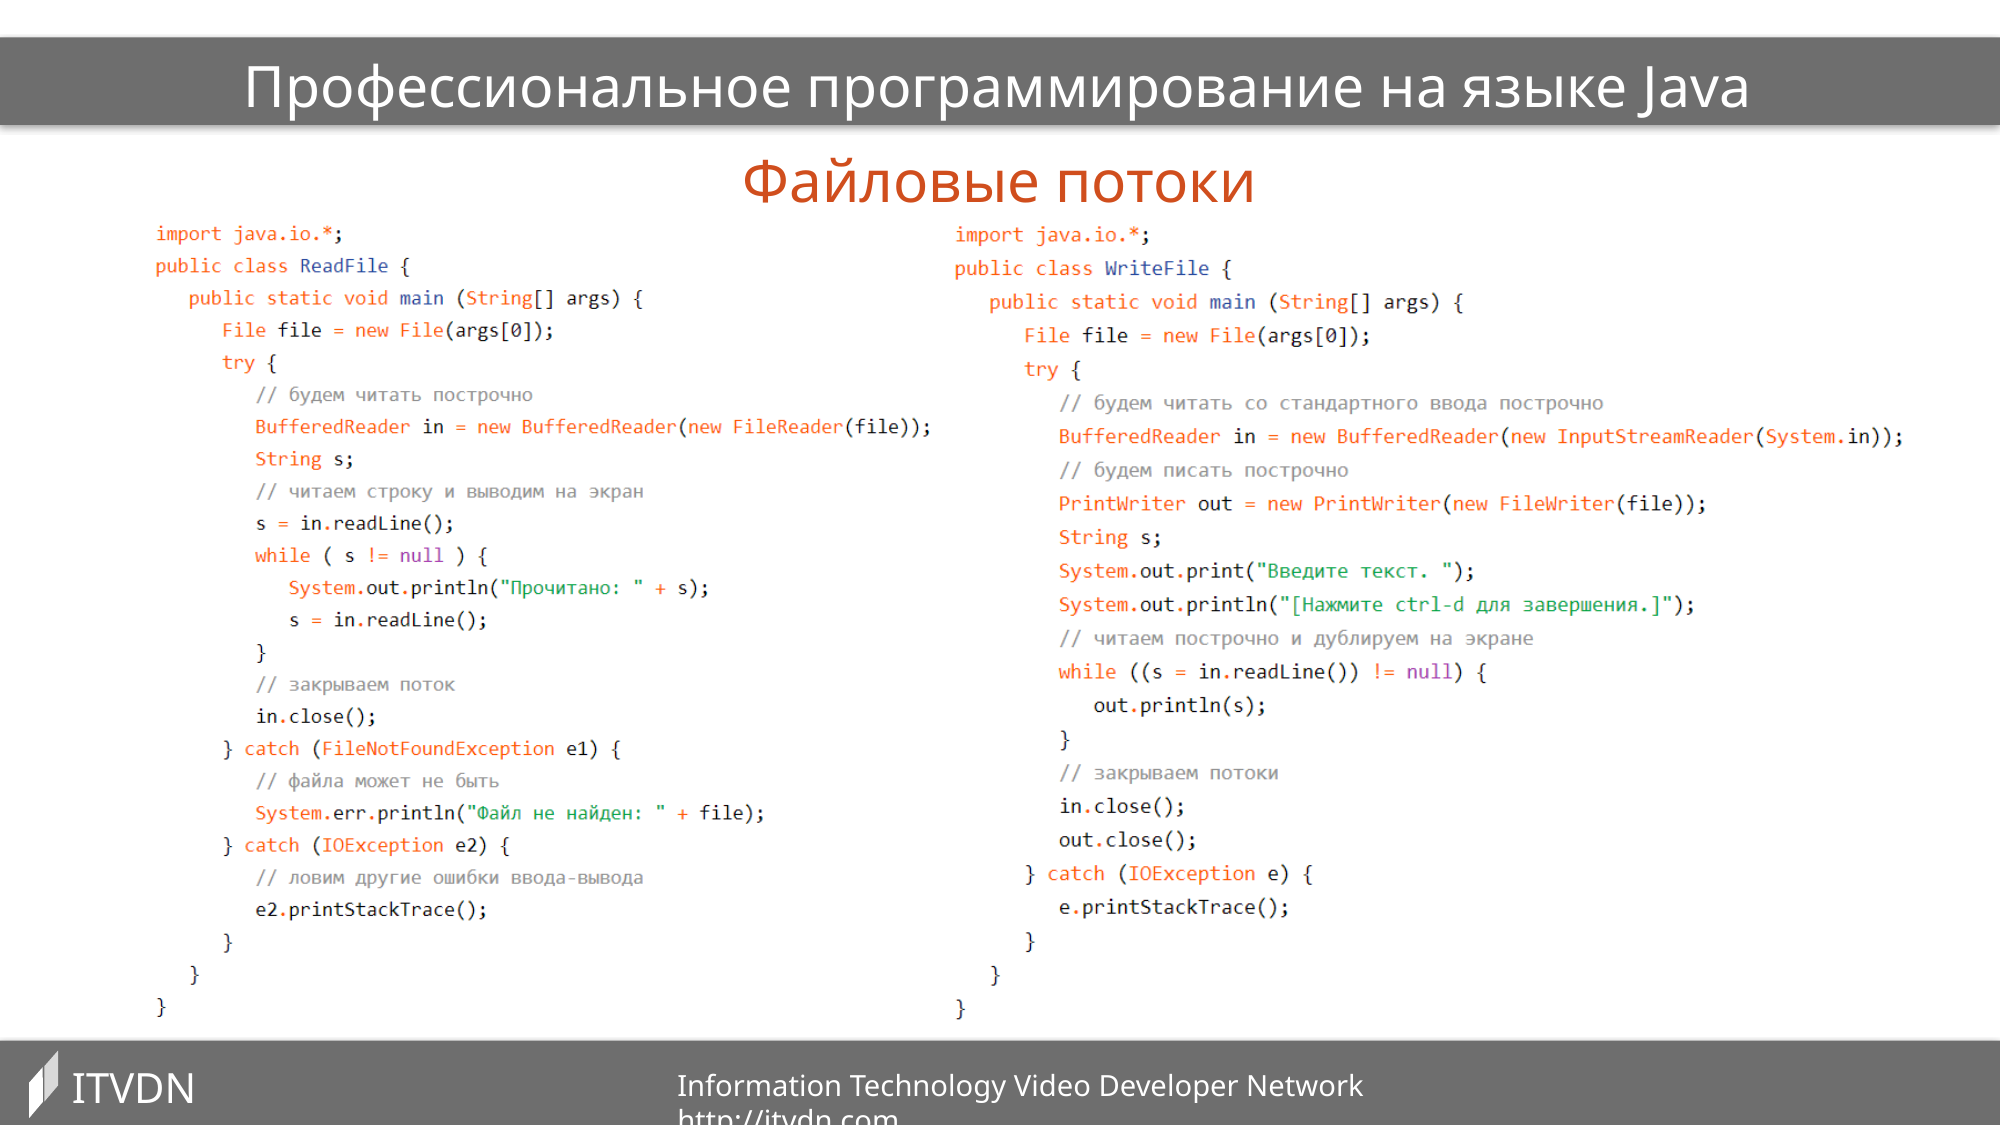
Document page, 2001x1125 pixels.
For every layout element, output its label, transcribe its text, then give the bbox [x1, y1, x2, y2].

text_box Information Technology Video Developer Network http://itvdn.com [662, 1059, 1963, 1125]
picture [150, 217, 939, 1027]
text_box ITVDN [62, 1054, 212, 1120]
text_box Файловые потоки [324, 138, 1675, 221]
text_box [0, 1037, 2000, 1125]
text_box Профессиональное программирование на языке Java [207, 37, 1788, 132]
picture [950, 216, 1913, 1025]
text_box [0, 34, 2000, 128]
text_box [28, 1050, 59, 1119]
